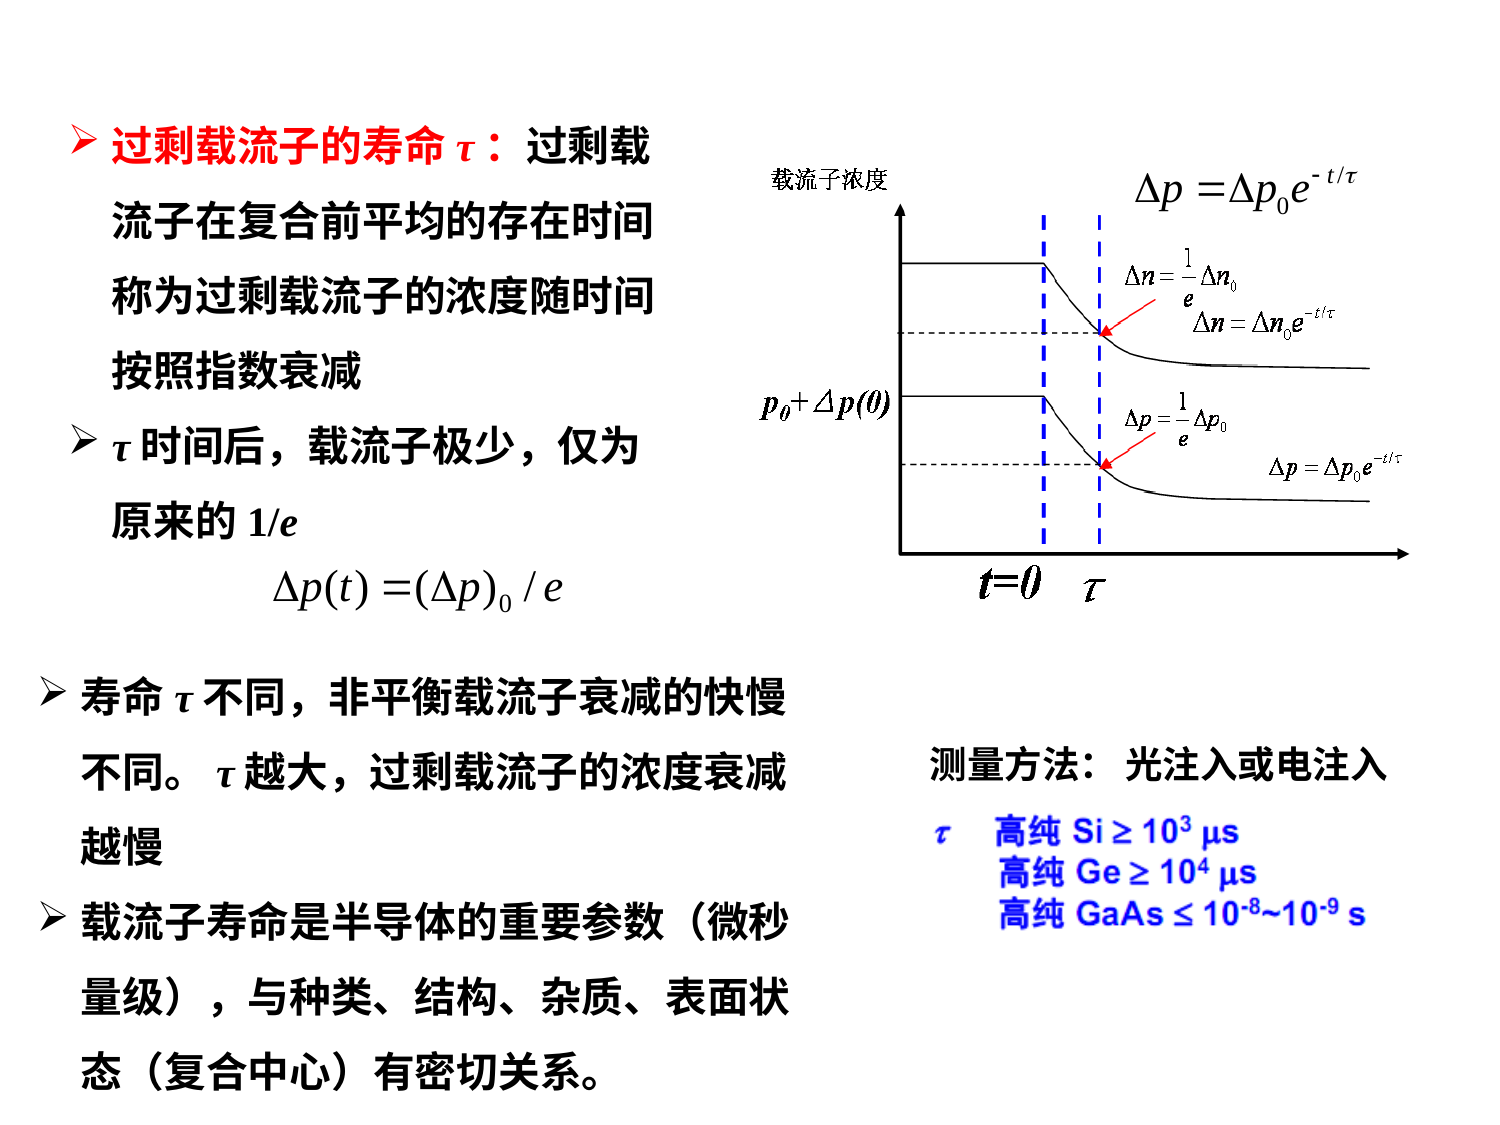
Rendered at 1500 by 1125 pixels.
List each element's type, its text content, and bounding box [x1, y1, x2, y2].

picture [915, 798, 1412, 945]
text_box 测量方法： 光注入或电注入 [914, 733, 1404, 793]
text_box 过剩载流子的寿命τ：过剩载流子在复合前平均的存在时间称为过剩载流子的浓度随时间按照指数衰减 τ时间后，载流子极少，仅为原来的1/e [53, 86, 691, 552]
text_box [265, 556, 571, 625]
picture [711, 155, 1412, 619]
text_box 寿命τ不同，非平衡载流子衰减的快慢不同。τ越大，过剩载流子的浓度衰减越慢 载流子寿命是半导体的重要参数（微秒量级），与种类、结构、杂质、表面状态（复合中心）有密切关系。 [36, 646, 800, 1097]
